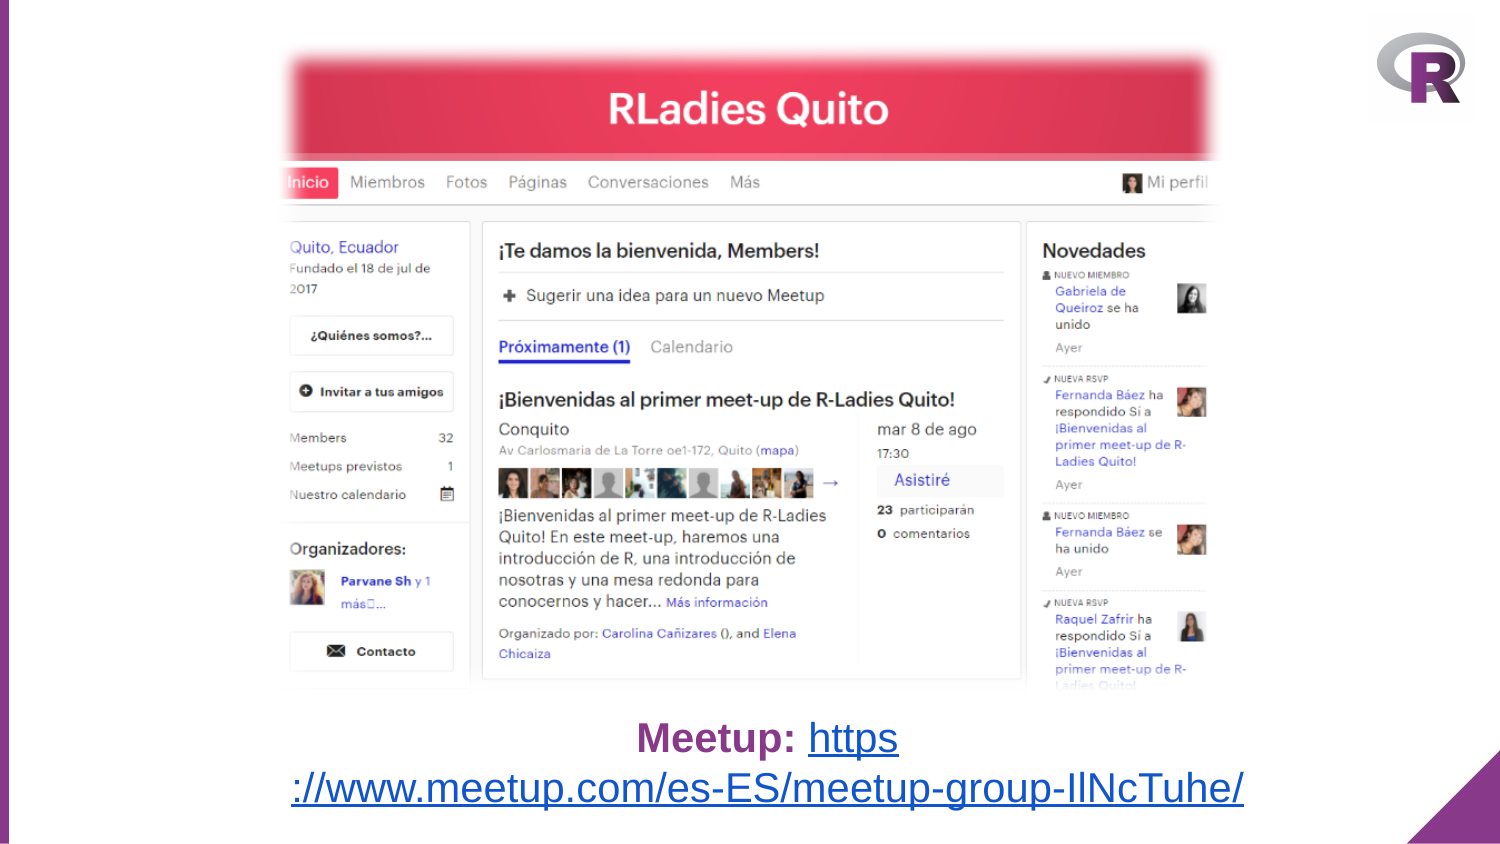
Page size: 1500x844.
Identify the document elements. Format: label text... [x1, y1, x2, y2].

picture [1367, 14, 1475, 122]
picture [276, 42, 1223, 696]
text_box Meetup: https://www.meetup.com/es-ES/meetup-group-IlNcTuhe/ [194, 695, 1341, 802]
